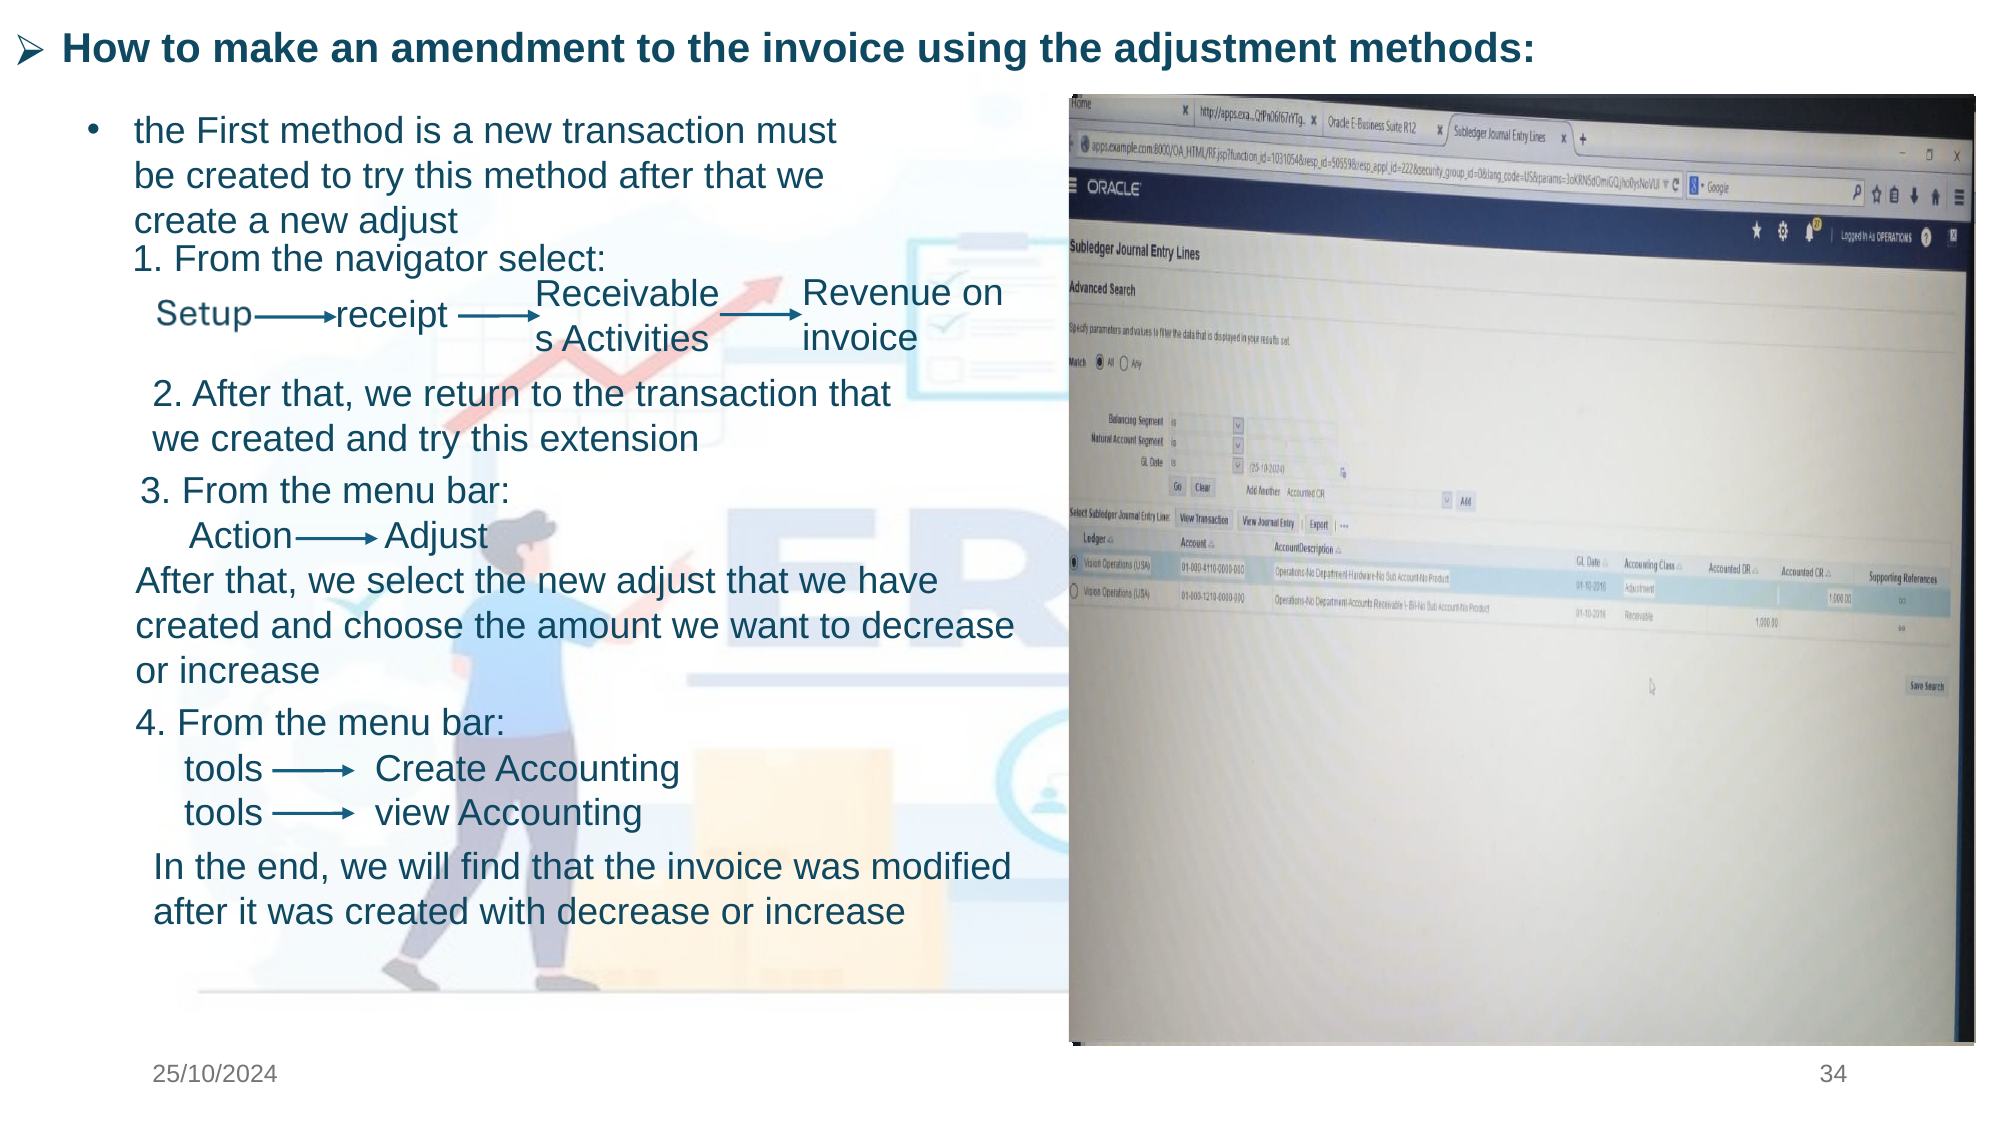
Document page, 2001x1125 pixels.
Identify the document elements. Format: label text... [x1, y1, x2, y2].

text_box Adjust [369, 503, 717, 564]
text_box How to make an amendment to the invoice using the adjustment methods: [0, 13, 1641, 79]
text_box 2. After that, we return to the transaction that we created and try this extension [137, 361, 943, 466]
picture [1068, 94, 1977, 1046]
text_box tools [169, 780, 286, 834]
text_box Create Accounting [359, 751, 707, 780]
text_box In the end, we will find that the invoice was modified after it was created with decrease or increase [138, 834, 1041, 940]
text_box the First method is a new transaction must be created to try this method after that we create a new adjust [71, 98, 899, 249]
text_box 1. From the navigator select: [117, 226, 716, 287]
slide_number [137, 1042, 588, 1103]
text_box 3. From the menu bar: [125, 458, 609, 519]
slide_number ‹#› [1412, 1055, 1863, 1103]
text_box After that, we select the new adjust that we have created and choose the amount we want to decrease or increase [120, 548, 1047, 699]
text_box receipt [320, 282, 519, 343]
text_box view Accounting [359, 780, 707, 834]
text_box [141, 282, 271, 389]
text_box 4. From the menu bar: [120, 690, 719, 751]
text_box tools [169, 751, 286, 780]
text_box Receivables Activities [519, 261, 753, 367]
text_box Revenue on invoice [787, 260, 1063, 366]
text_box Action [174, 519, 325, 564]
